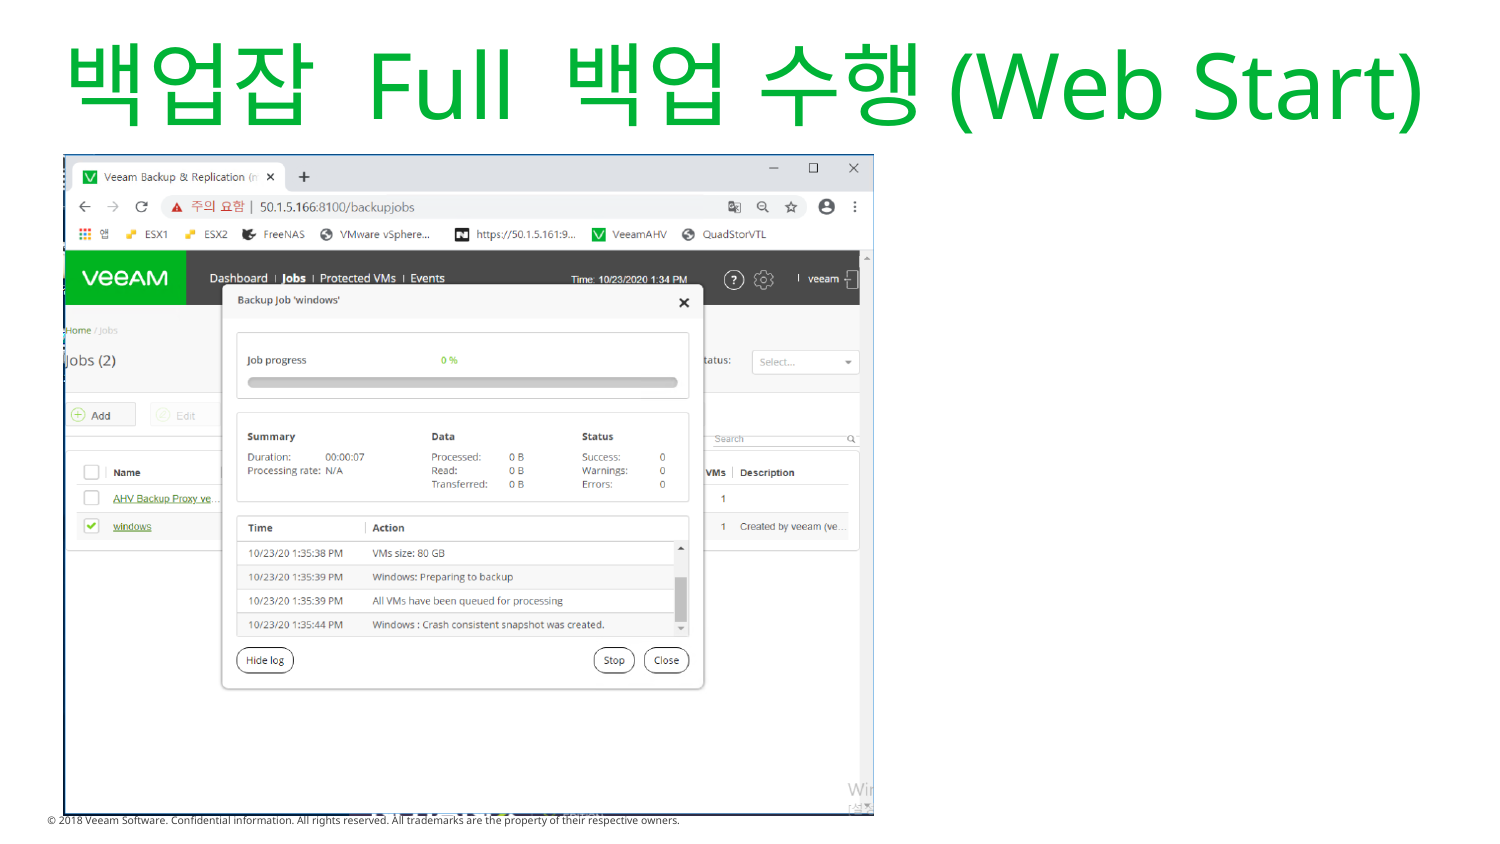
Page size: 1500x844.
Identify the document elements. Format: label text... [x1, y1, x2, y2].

title 백업잡 Full 백업 수행(Web Start) [63, 28, 1436, 140]
picture [63, 153, 874, 816]
